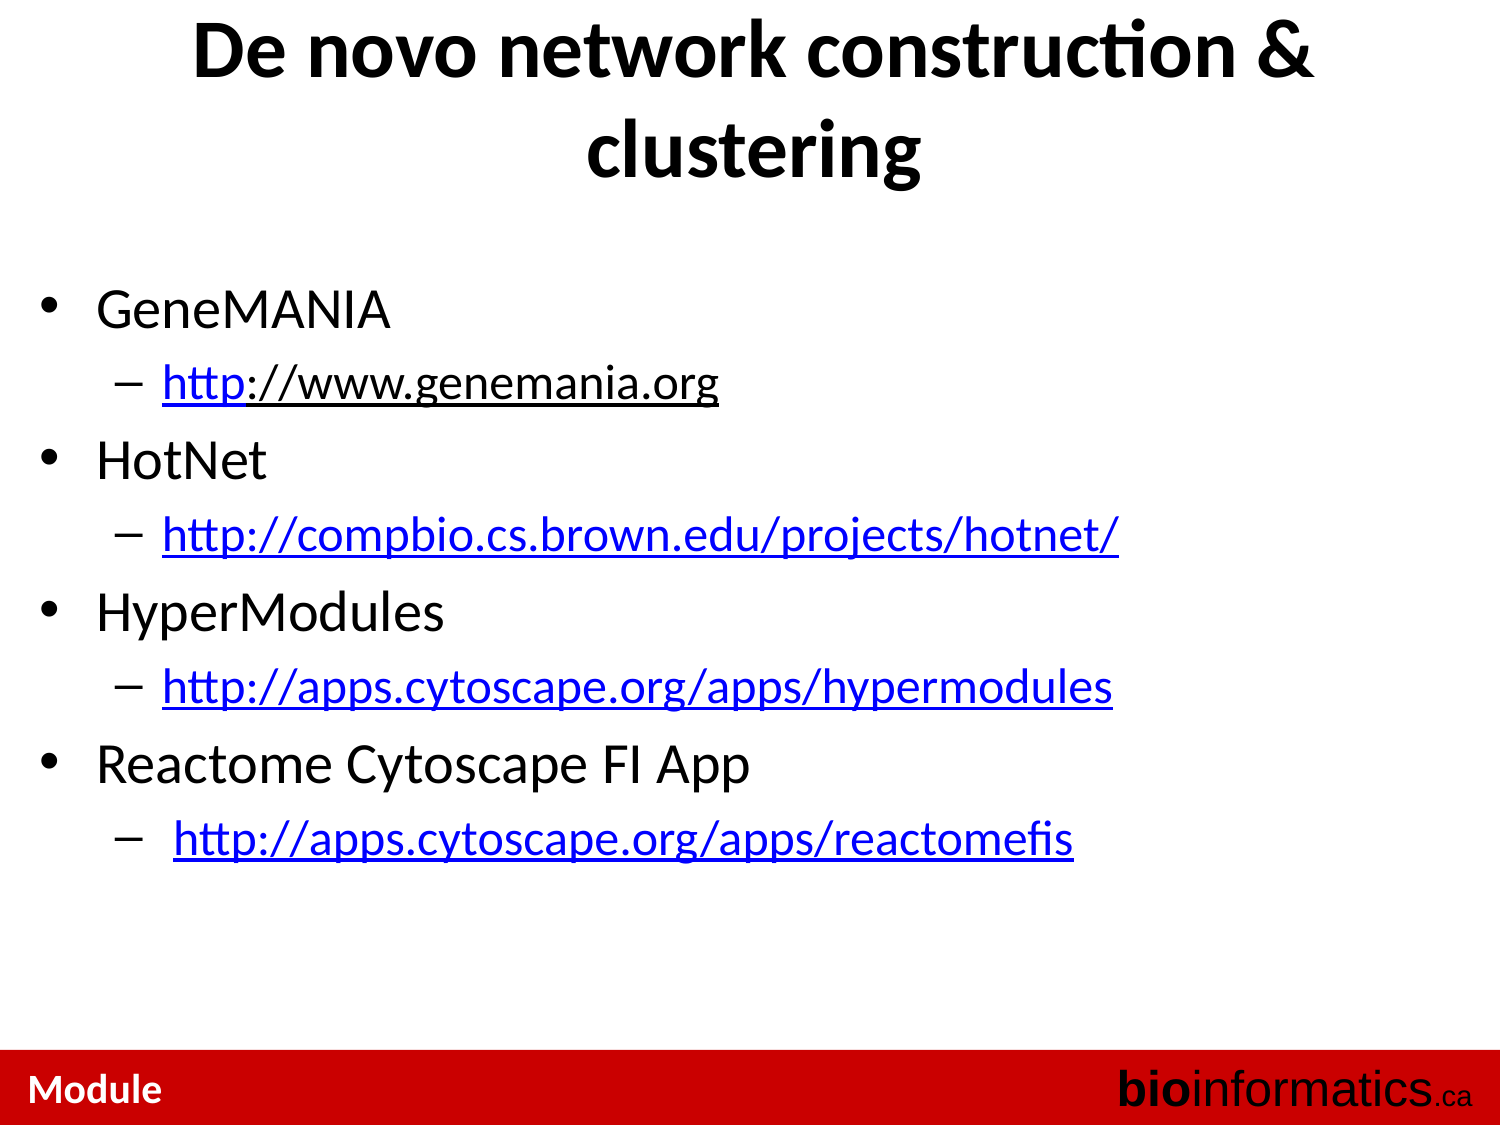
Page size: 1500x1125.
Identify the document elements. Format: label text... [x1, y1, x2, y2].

title De novo network construction & clustering [29, 0, 1480, 188]
list GeneMANIA http://www.genemania.org HotNet http://compbio.cs.brown.edu/projects/hotnet/ HyperModules http://apps.cytoscape.org/apps/hypermodules Reactome Cytoscape FI App http://apps.cytoscape.org/apps/reactomefis [24, 262, 1475, 1038]
